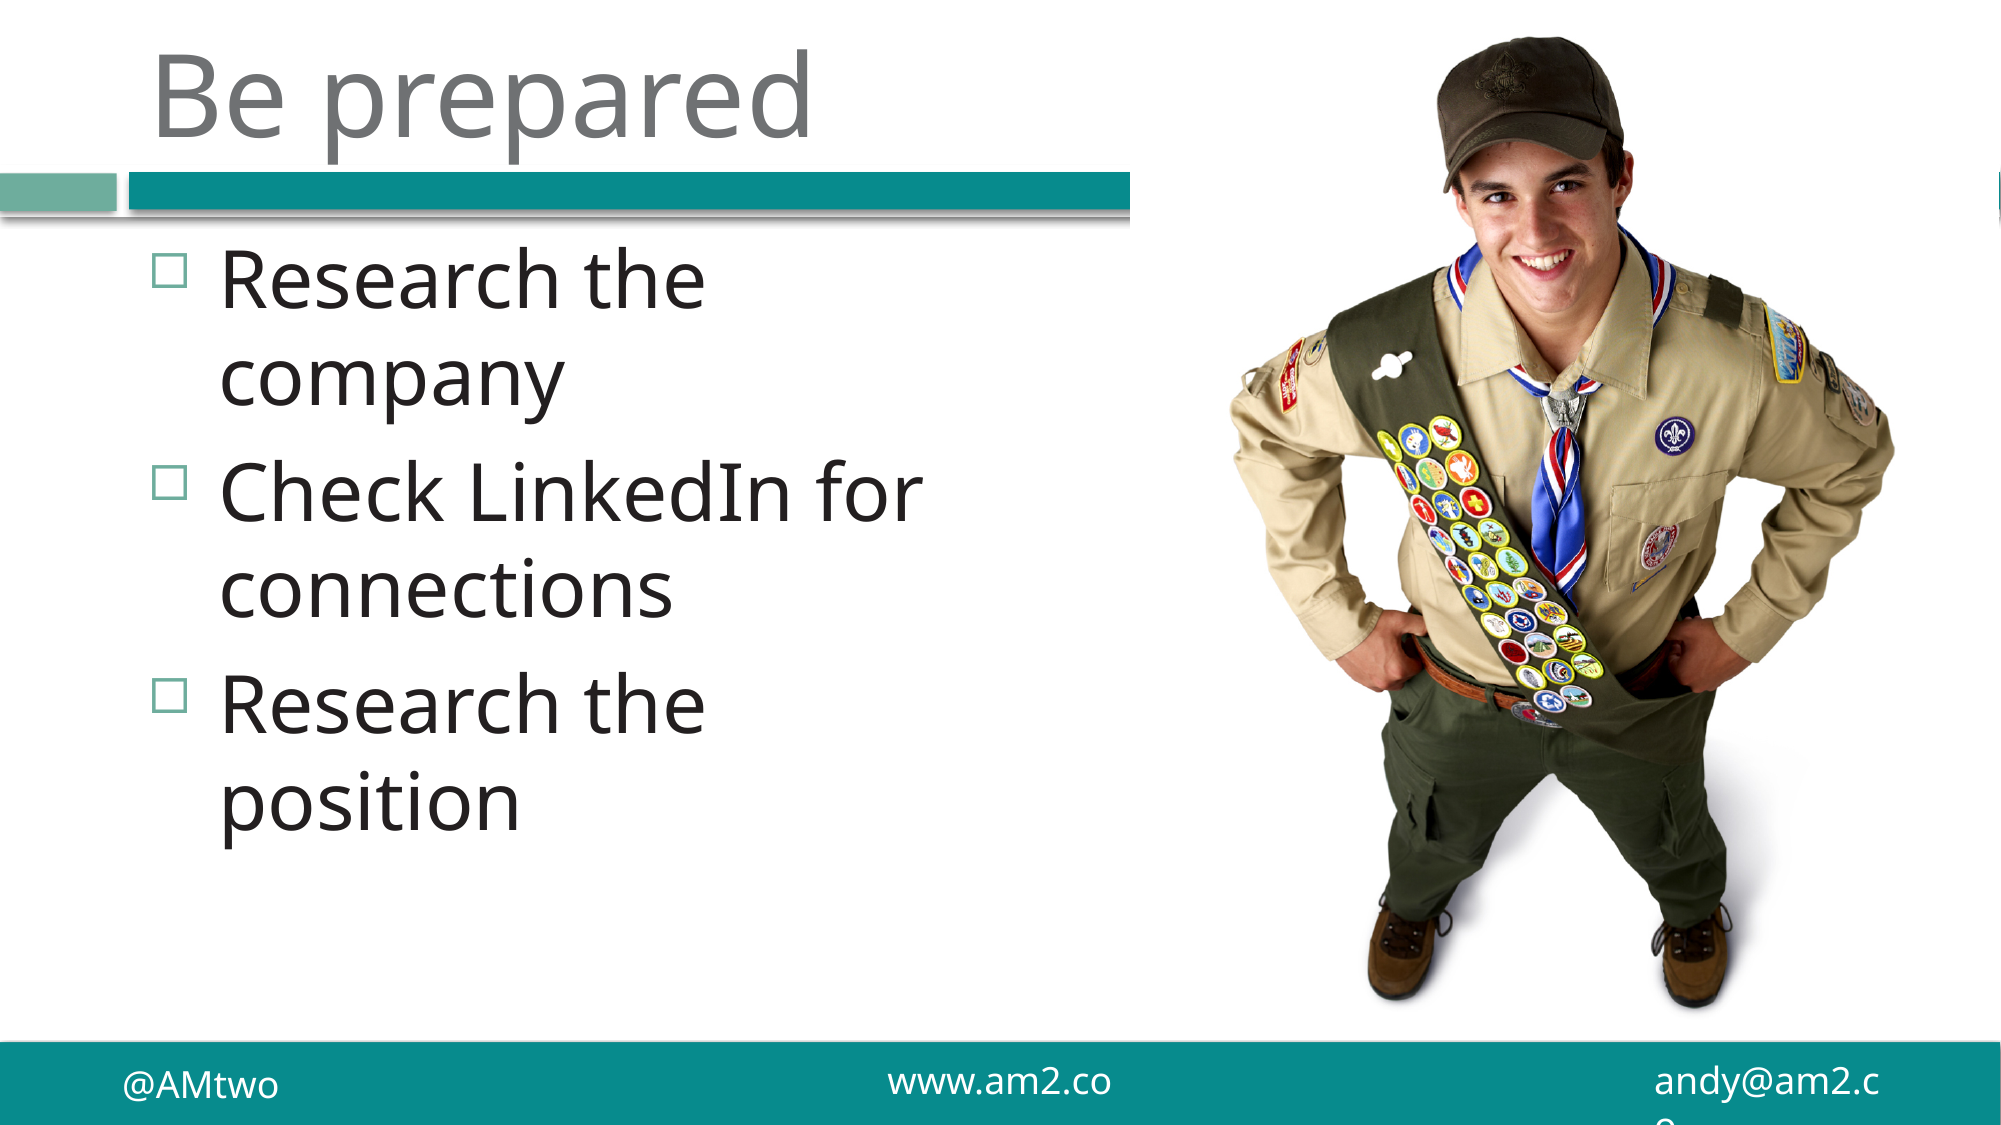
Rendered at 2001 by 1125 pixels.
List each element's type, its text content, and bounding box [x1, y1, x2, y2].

list Research the company Check LinkedIn for connections Research the position [133, 220, 984, 1011]
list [1129, 26, 1999, 1023]
title Be prepared [133, 15, 1917, 169]
